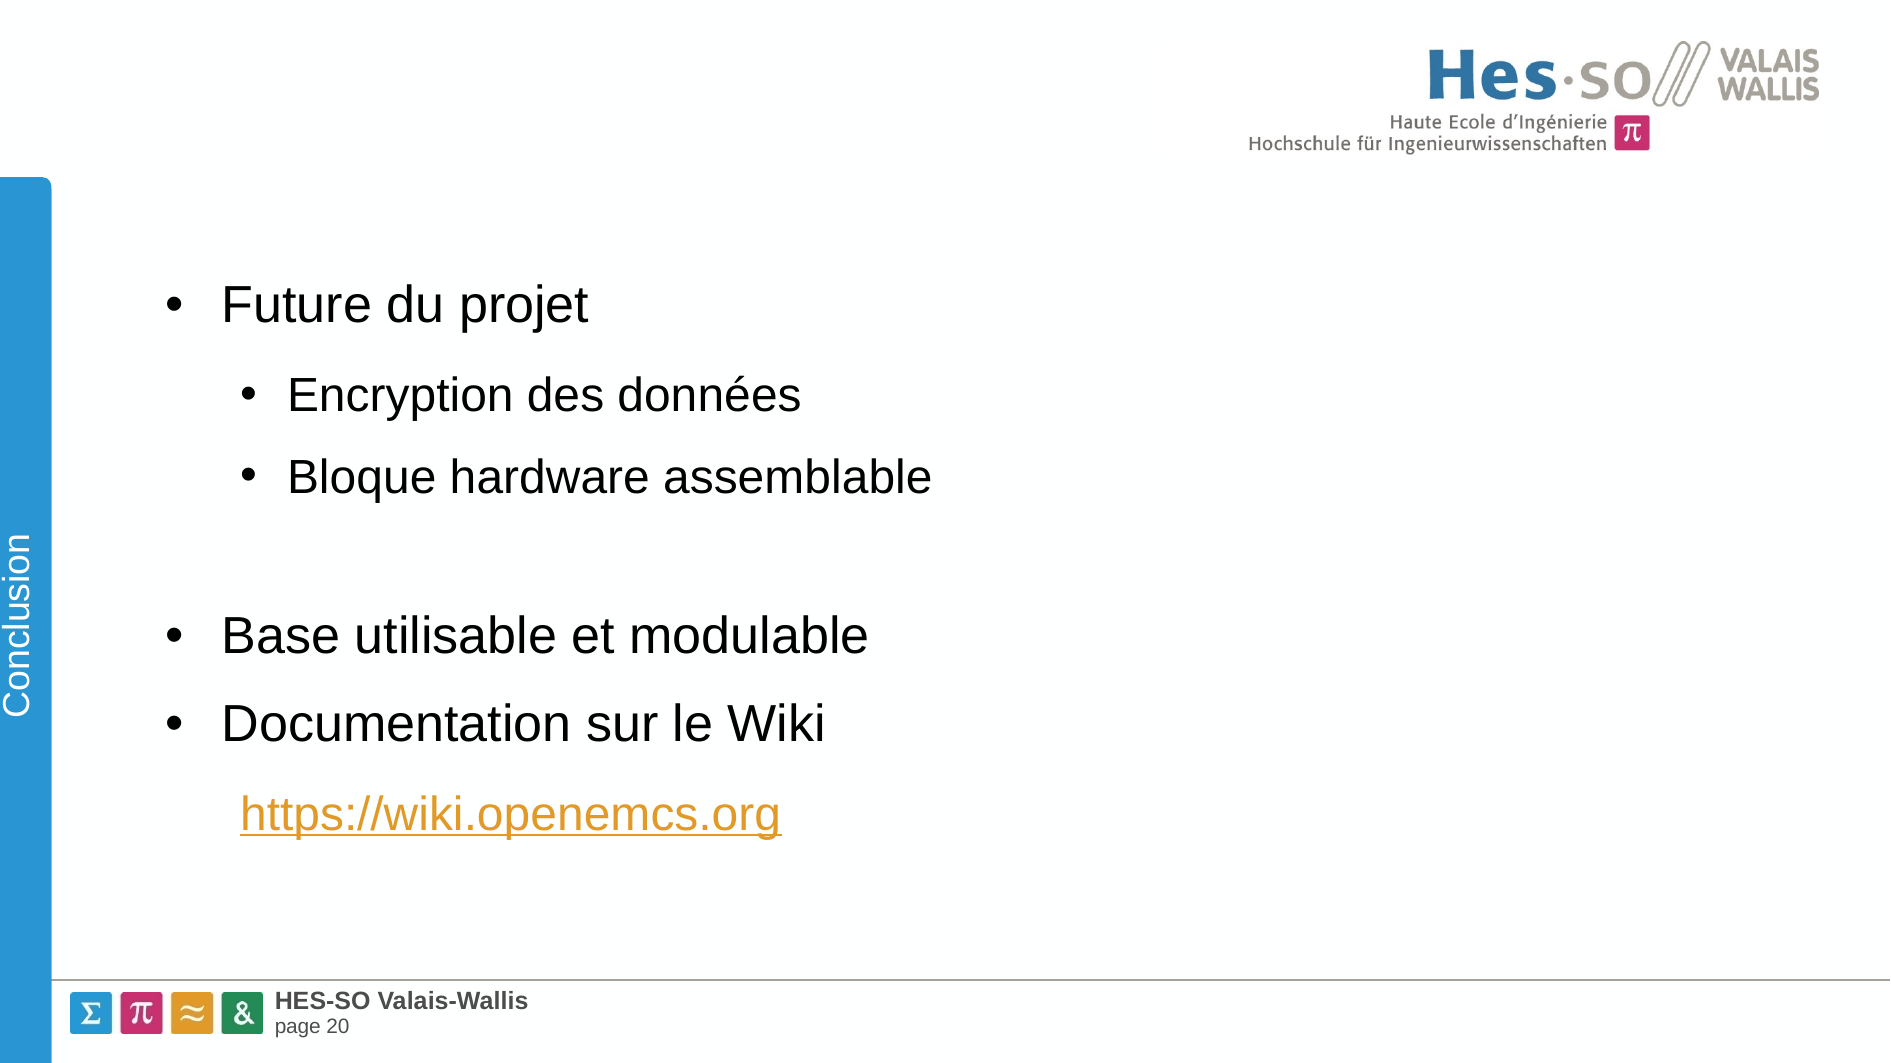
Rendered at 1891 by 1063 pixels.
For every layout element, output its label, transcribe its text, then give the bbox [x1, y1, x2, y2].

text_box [0, 177, 52, 1063]
text_box Future du projet Encryption des données Bloque hardware assemblable Base utilisable et modulable Documentation sur le Wiki https://wiki.openemcs.org [165, 271, 1265, 910]
picture [70, 992, 263, 1034]
picture [1157, 41, 1819, 157]
